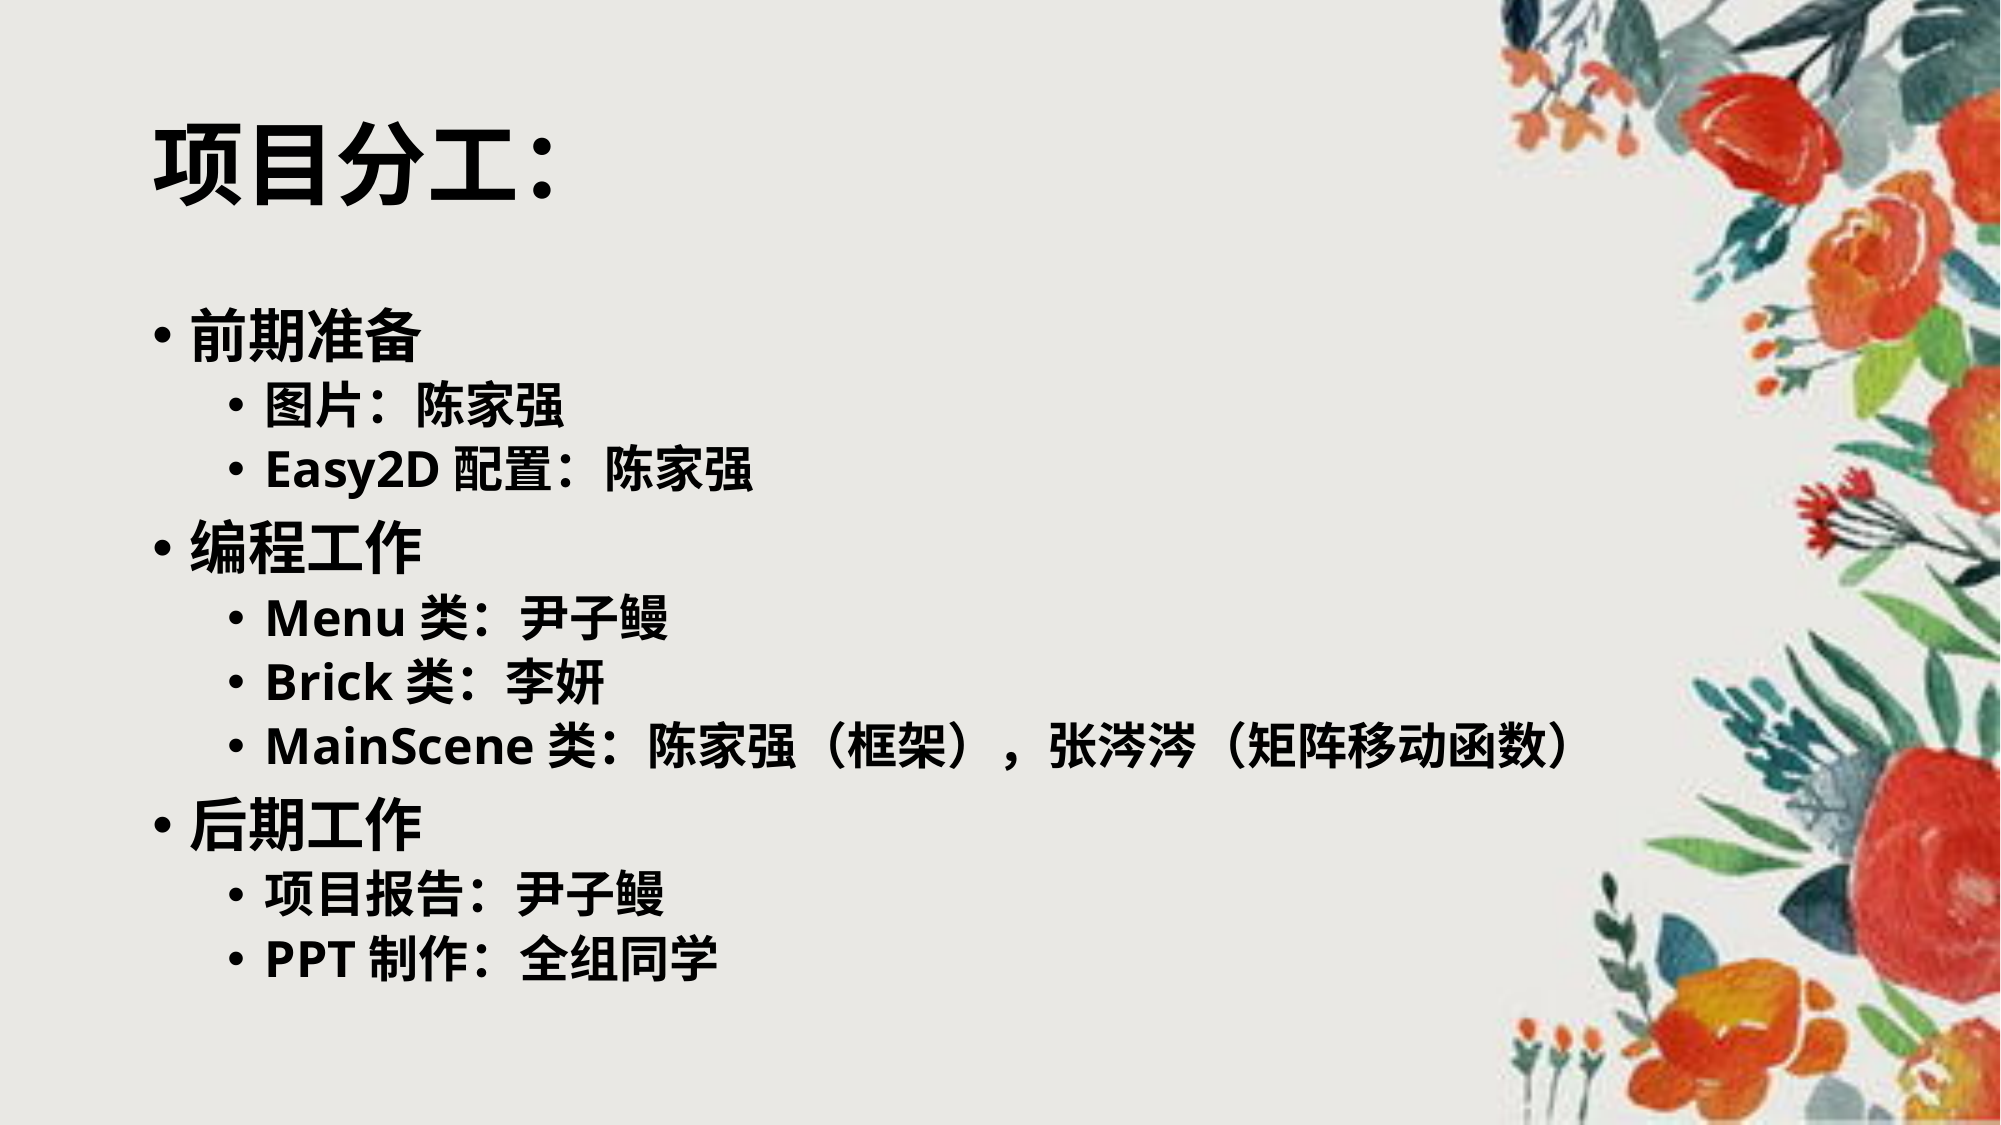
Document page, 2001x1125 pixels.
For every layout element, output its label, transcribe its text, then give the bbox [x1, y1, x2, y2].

list 前期准备 图片：陈家强 Easy2D配置：陈家强 编程工作 Menu类：尹子鳗 Brick类：李妍 MainScene类：陈家强（框架），张涔涔（矩阵移动函数） 后期工作 项目报告：尹子鳗 PPT制作：全组同学 [137, 299, 1863, 1014]
title 项目分工： [137, 59, 1863, 278]
picture [0, 0, 2001, 1125]
